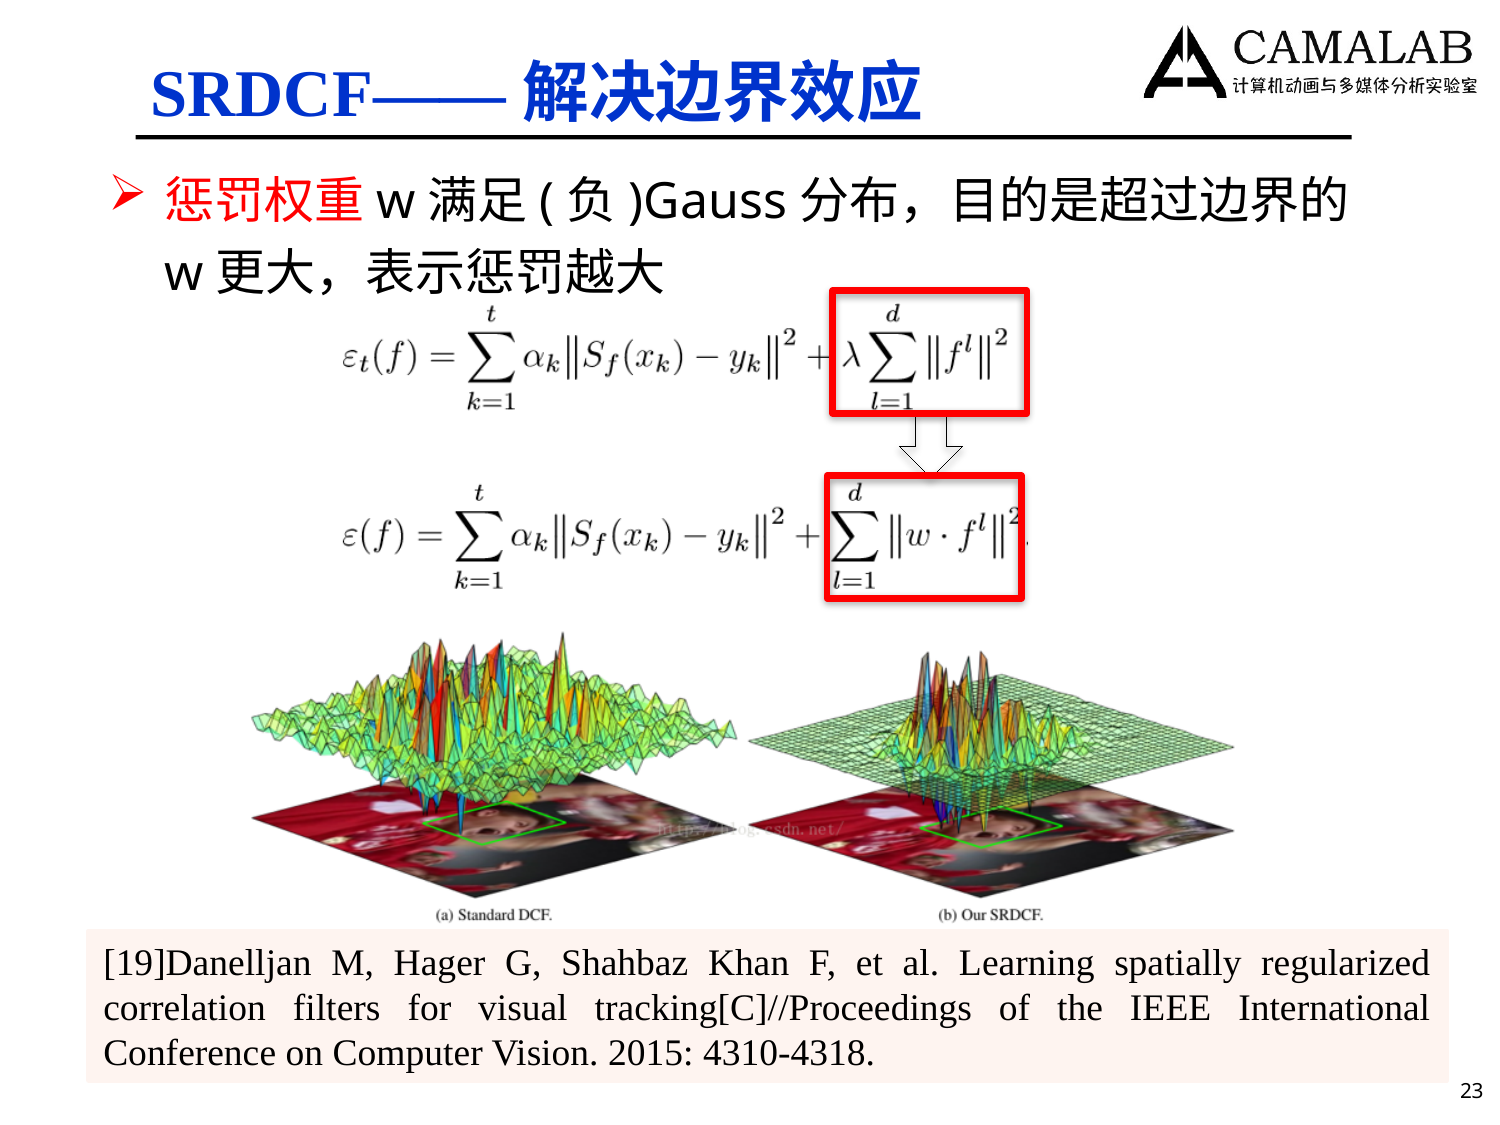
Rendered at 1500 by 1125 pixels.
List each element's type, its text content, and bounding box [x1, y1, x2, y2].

text_box 惩罚权重w满足(负)Gauss分布，目的是超过边界的w更大，表示惩罚越大 [93, 148, 1388, 308]
picture [239, 609, 1243, 924]
text_box [19]Danelljan M, Hager G, Shahbaz Khan F, et al. Learning spatially regularized correlation filters for visual tracking[C]//Proceedings of the IEEE International Conference on Computer Vision. 2015: 4310-4318. [88, 930, 1447, 1081]
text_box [324, 302, 1028, 597]
picture [1139, 19, 1483, 106]
text_box [832, 290, 1027, 301]
title SRDCF——解决边界效应 [135, 42, 1353, 138]
